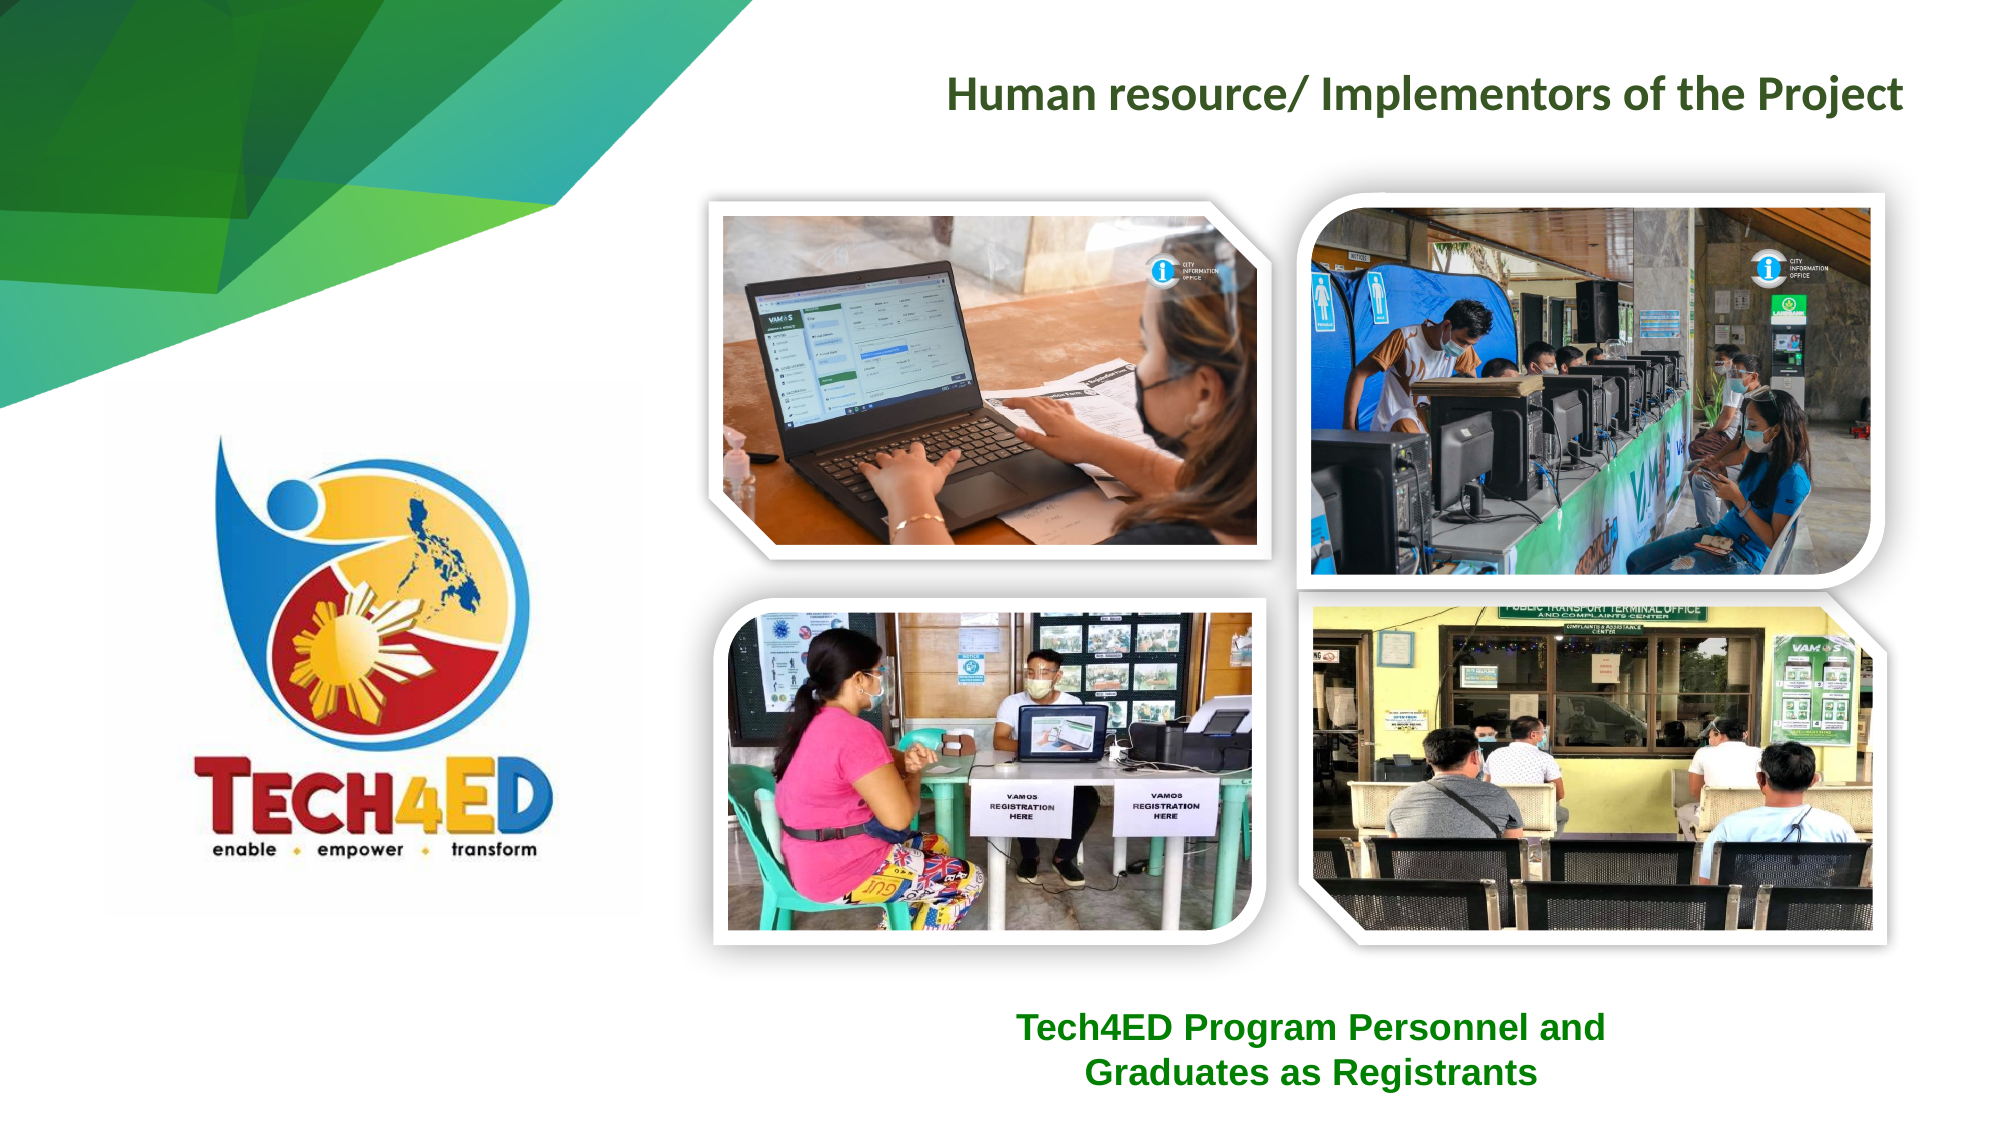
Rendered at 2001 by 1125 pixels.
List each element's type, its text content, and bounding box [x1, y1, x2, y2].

text_box Human resource/ Implementors of the Project [931, 53, 1920, 128]
text_box Tech4ED Program Personnel and Graduates as Registrants [997, 995, 1626, 1100]
picture [1305, 599, 1880, 938]
picture [0, 0, 1265, 938]
picture [1303, 200, 1878, 582]
